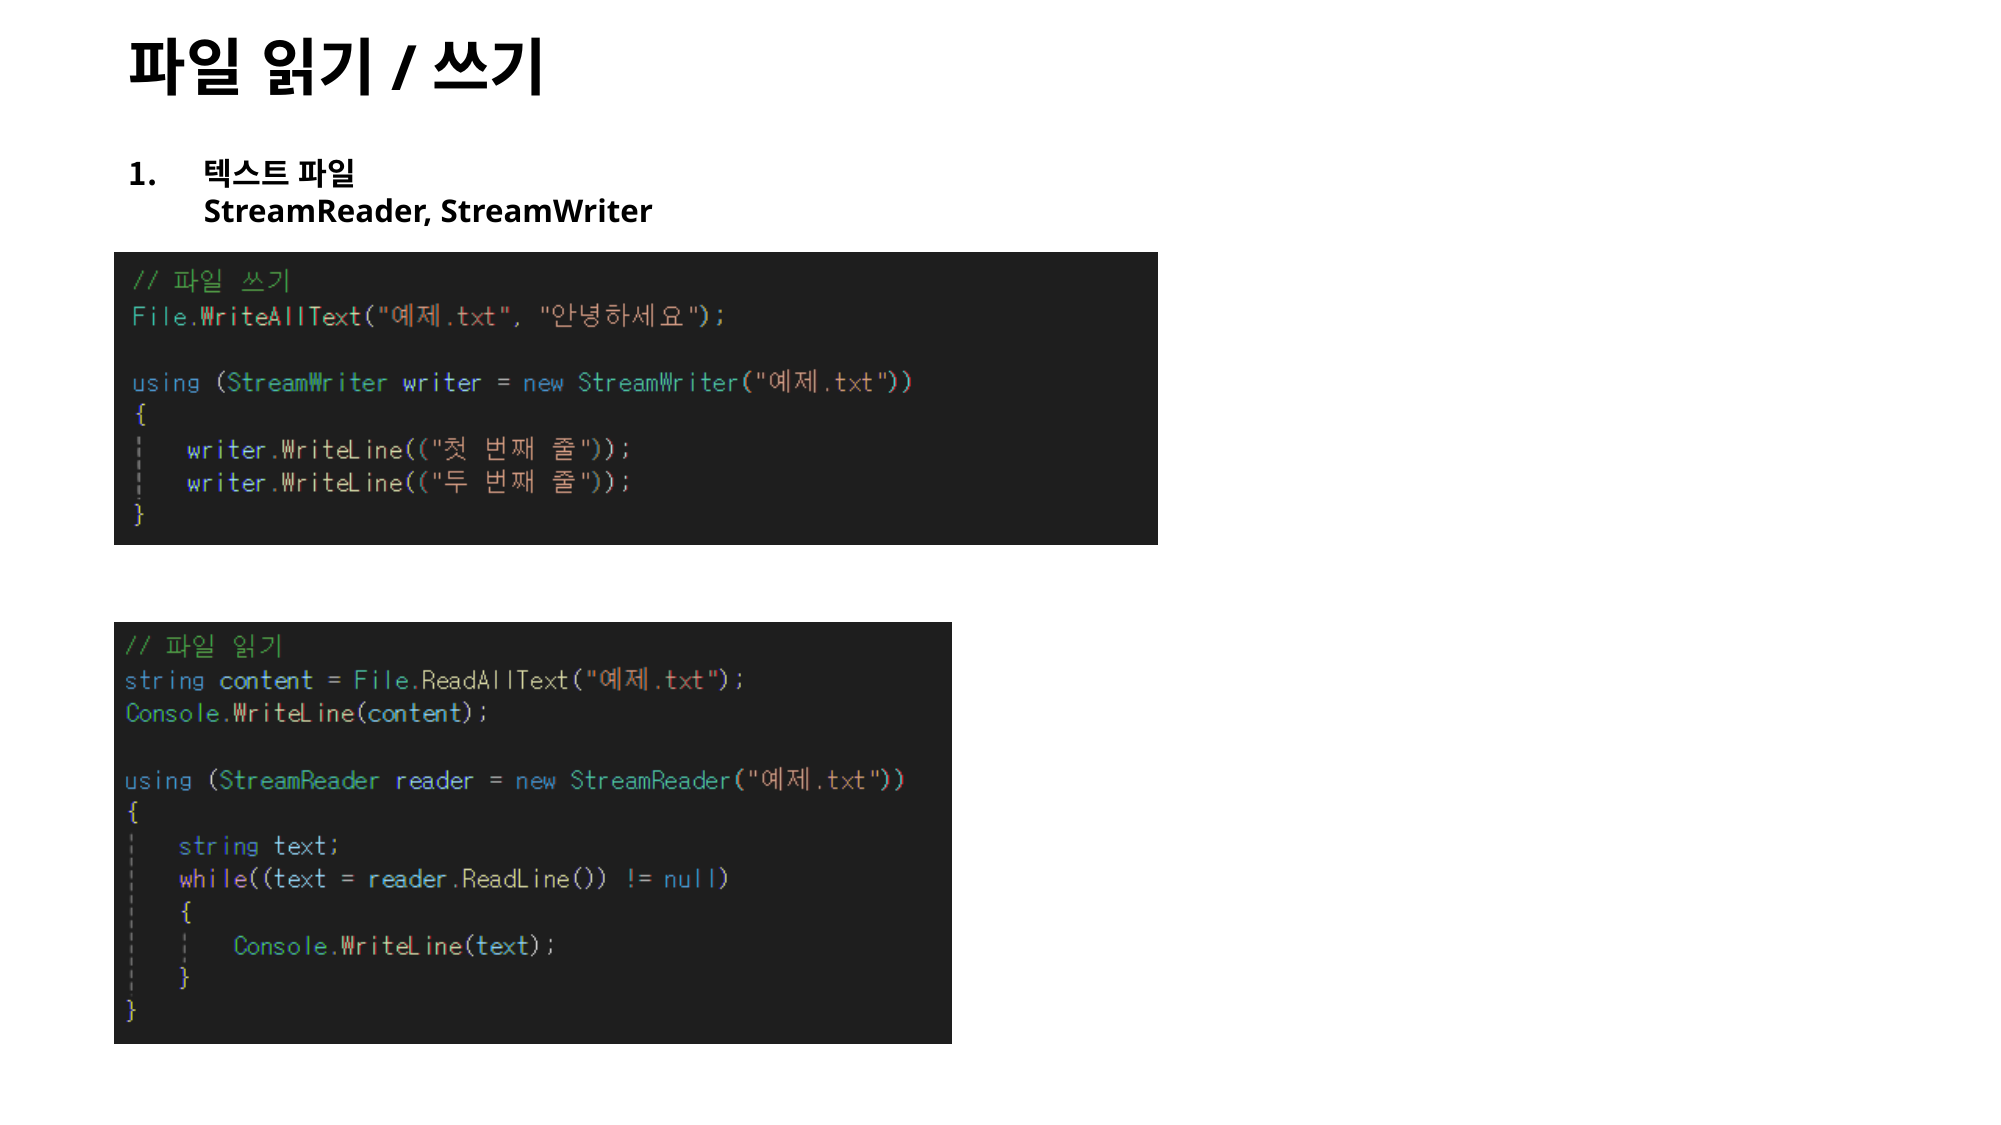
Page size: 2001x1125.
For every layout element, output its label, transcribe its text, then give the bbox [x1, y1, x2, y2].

picture [113, 621, 953, 1045]
text_box 텍스트 파일 StreamReader, StreamWriter [114, 146, 1965, 236]
text_box 파일 읽기/쓰기 [114, 20, 786, 111]
picture [113, 251, 1159, 545]
